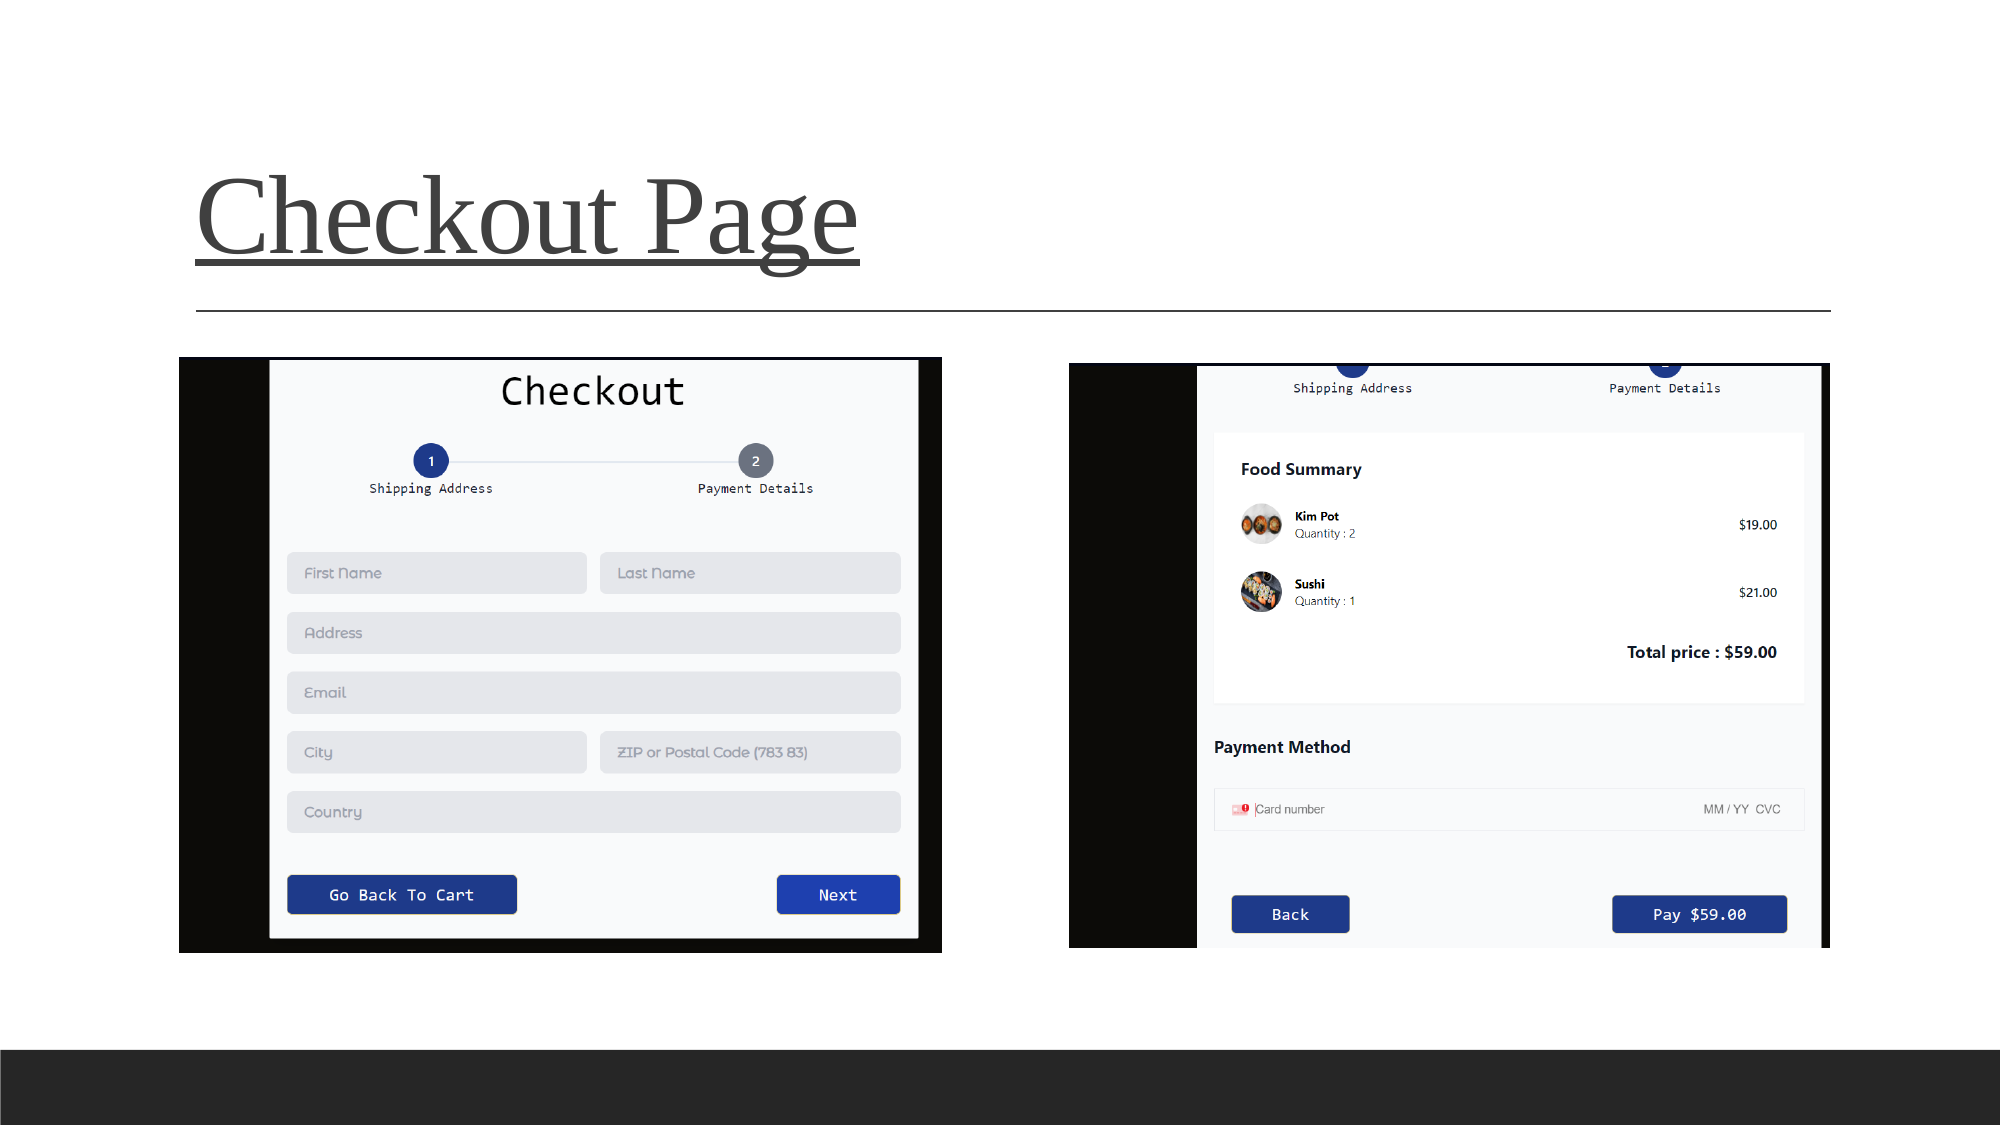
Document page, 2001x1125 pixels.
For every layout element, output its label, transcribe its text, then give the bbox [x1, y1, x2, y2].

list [179, 357, 942, 954]
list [1068, 362, 1831, 948]
title Checkout Page [180, 47, 1830, 285]
